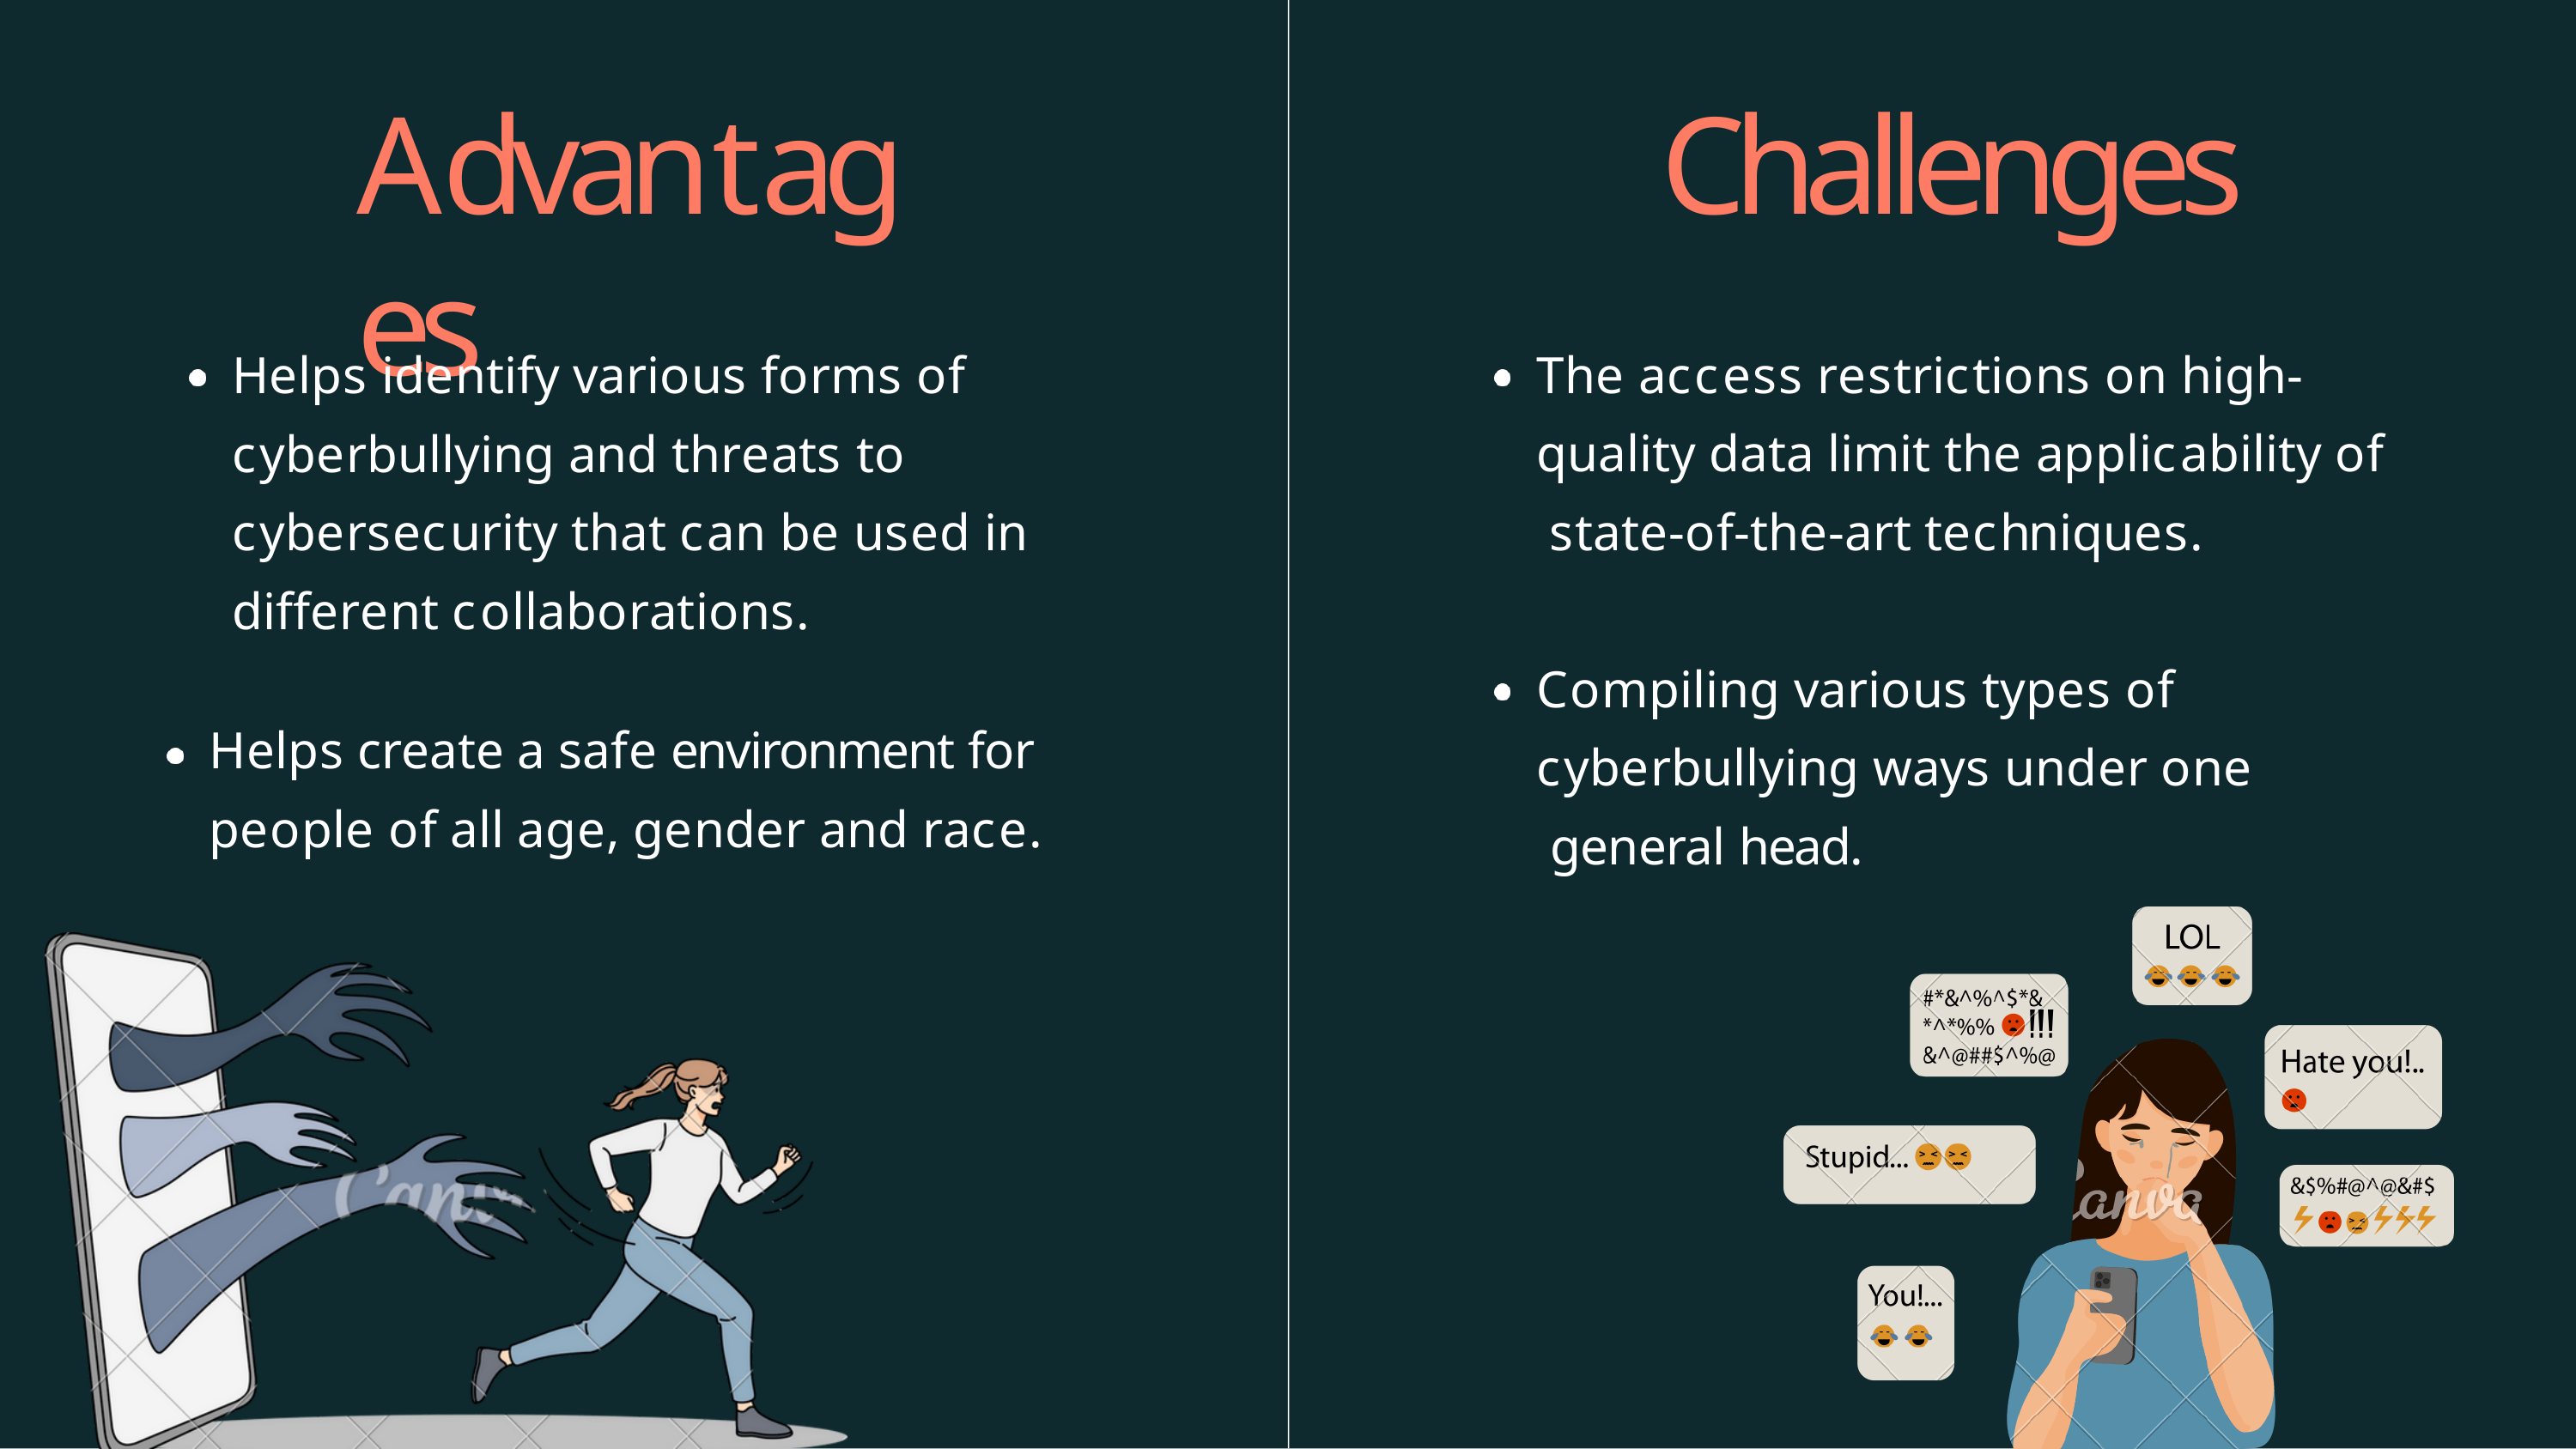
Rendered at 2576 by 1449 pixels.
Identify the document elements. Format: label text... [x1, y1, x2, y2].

picture [1493, 683, 1511, 700]
text_box Helps identify various forms of cyberbullying and threats to cybersecurity that can be used in different collaborations. Helps create a safe environment for people of all age, gender and race. [207, 323, 1084, 858]
text_box Challenges The access restrictions on high- quality data limit the applicability of state-of-the-art techniques. [1534, 78, 2395, 561]
picture [189, 369, 206, 386]
picture [1493, 369, 1511, 386]
picture [45, 932, 848, 1449]
text_box Compiling various types of cyberbullying ways under one general head. [1534, 637, 2264, 876]
title Advantages [355, 78, 940, 323]
picture [1783, 906, 2454, 1449]
picture [167, 747, 184, 765]
